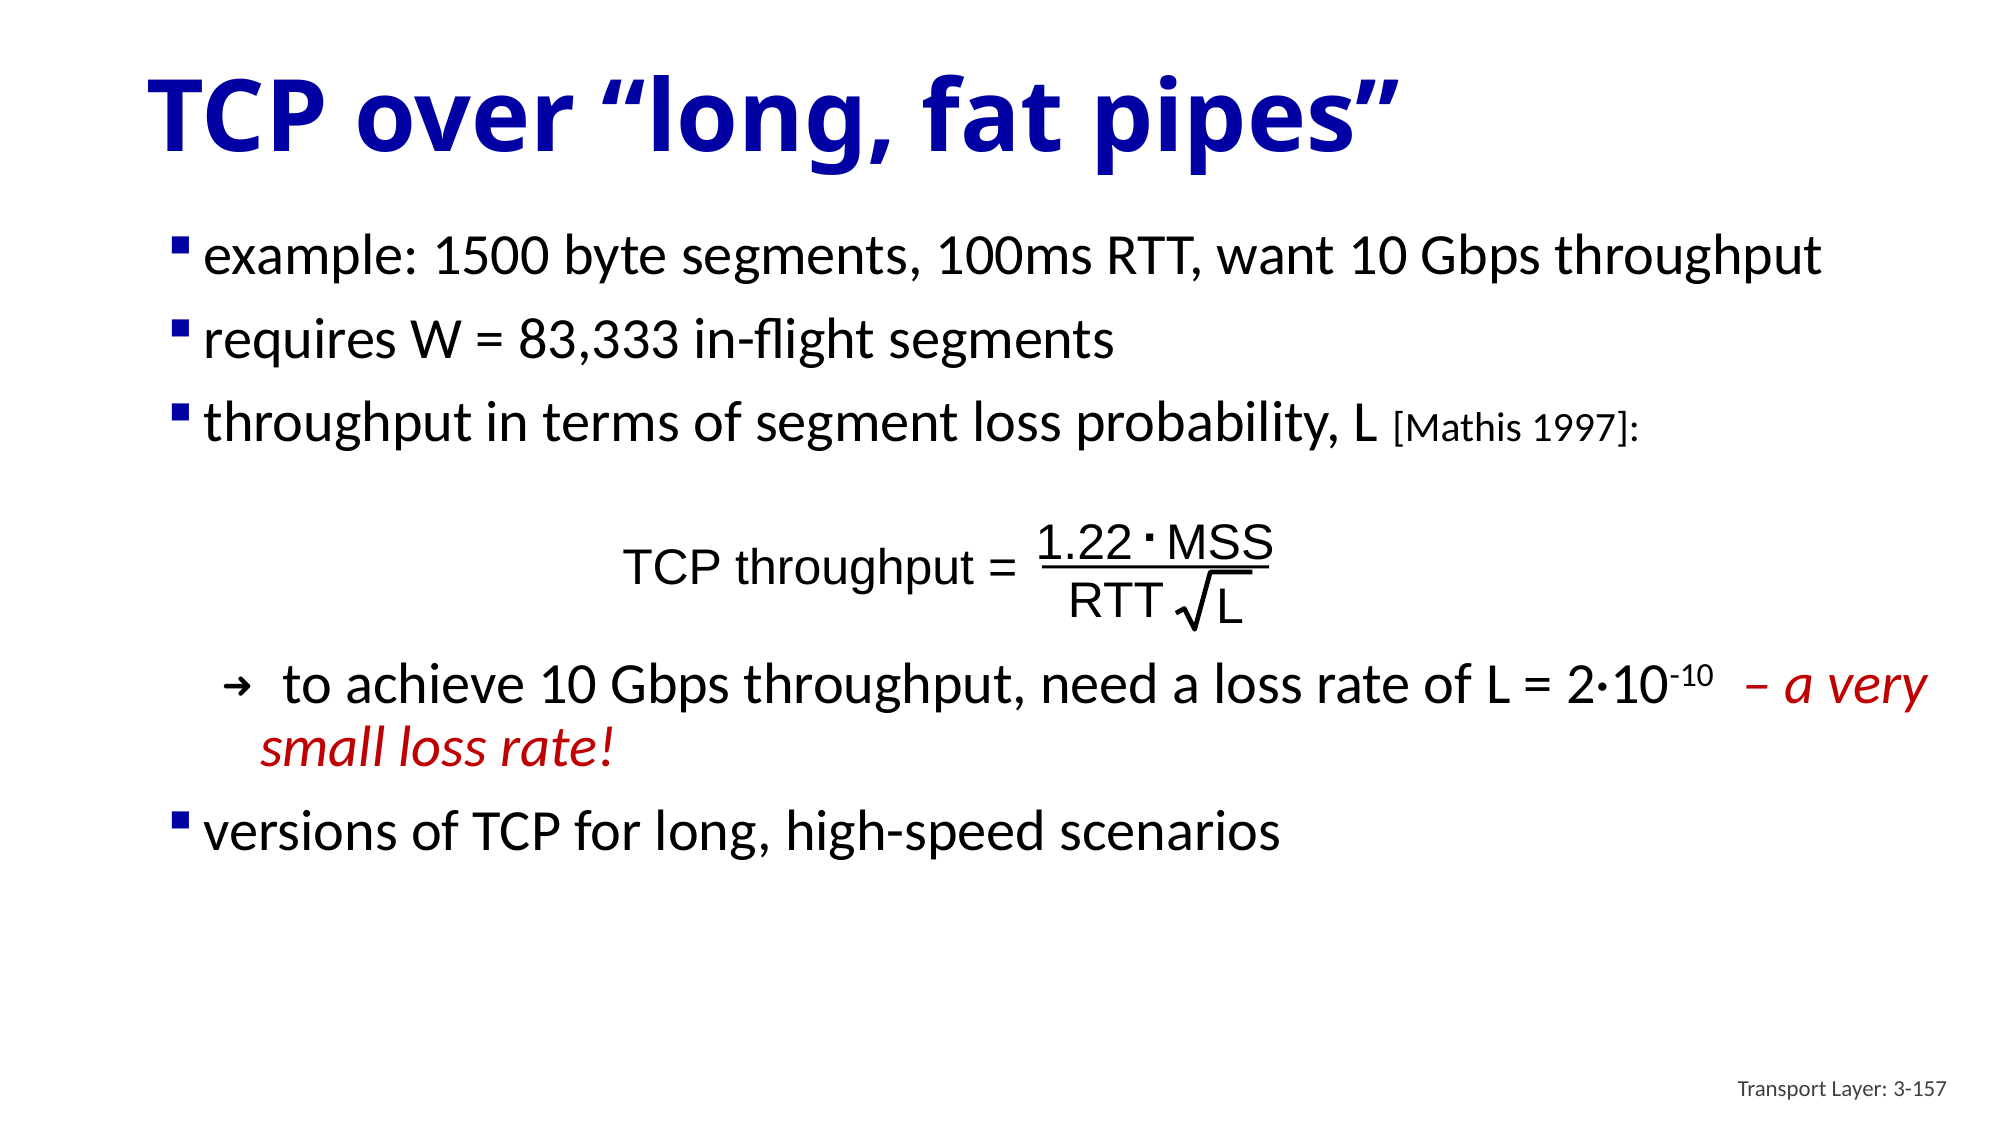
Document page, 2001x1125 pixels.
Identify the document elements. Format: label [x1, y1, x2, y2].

text_box [130, 216, 1944, 980]
title [131, 45, 2000, 193]
slide_number [1512, 1056, 1963, 1117]
